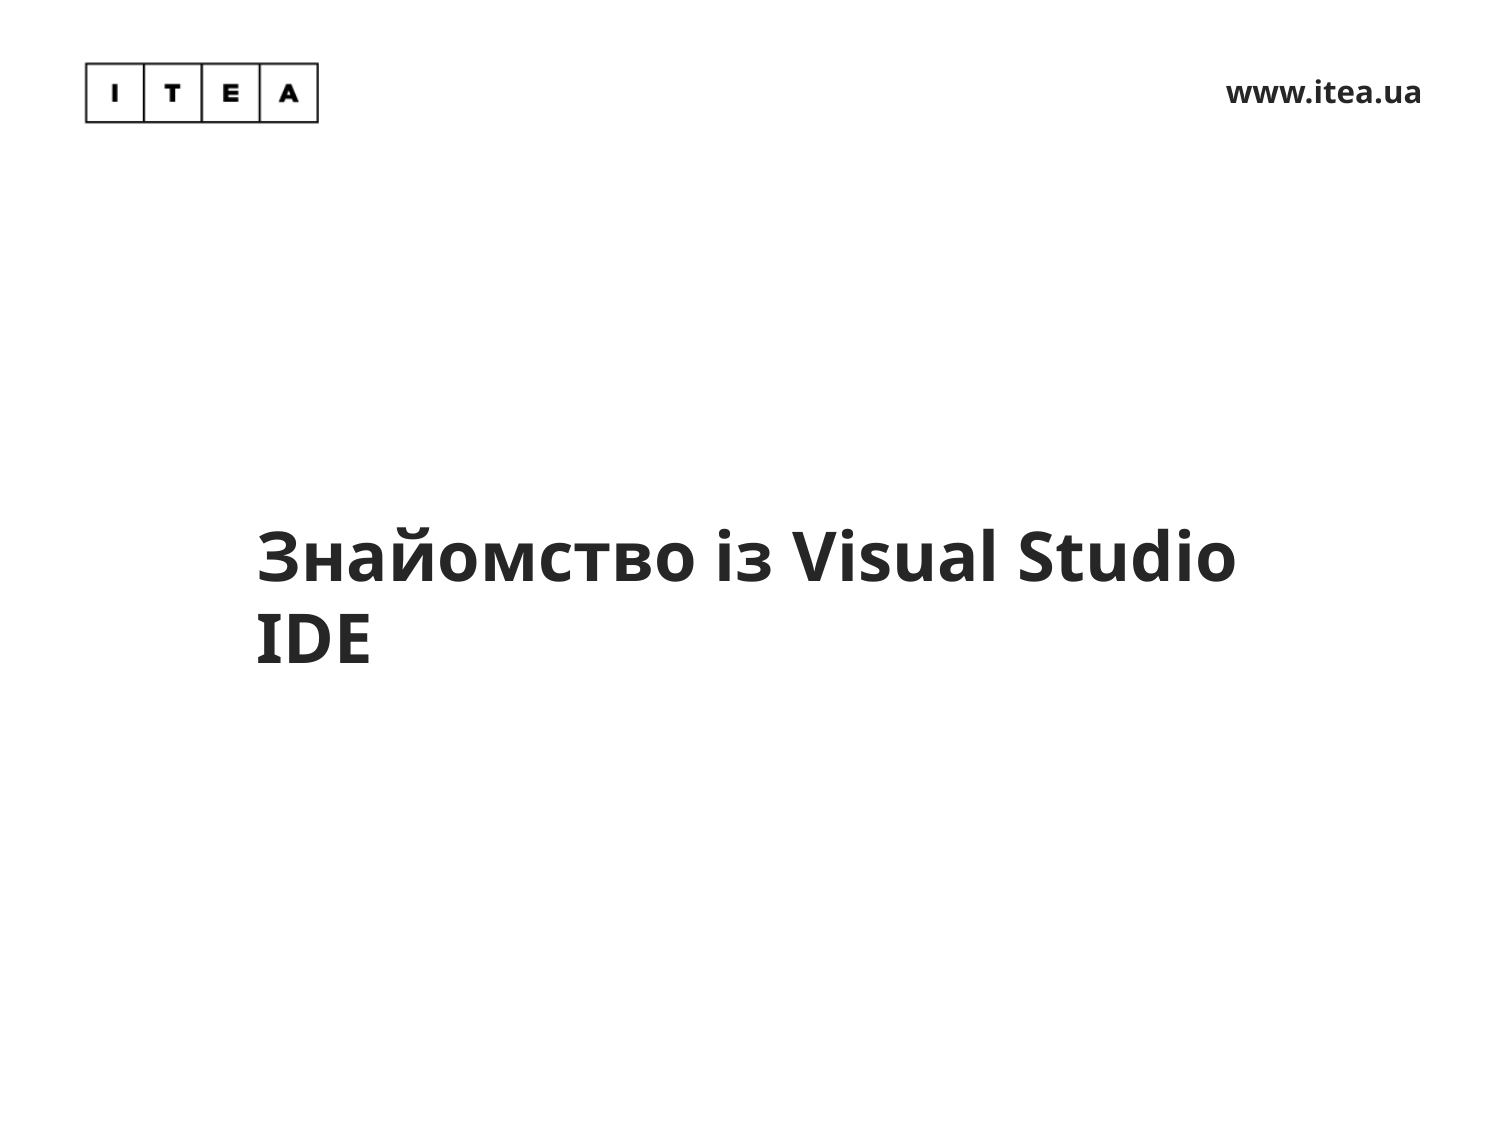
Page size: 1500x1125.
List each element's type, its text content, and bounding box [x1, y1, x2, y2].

picture [57, 49, 344, 133]
text_box www.itea.ua [1172, 66, 1477, 115]
title Знайомство із Visual Studio IDE [241, 374, 1289, 898]
